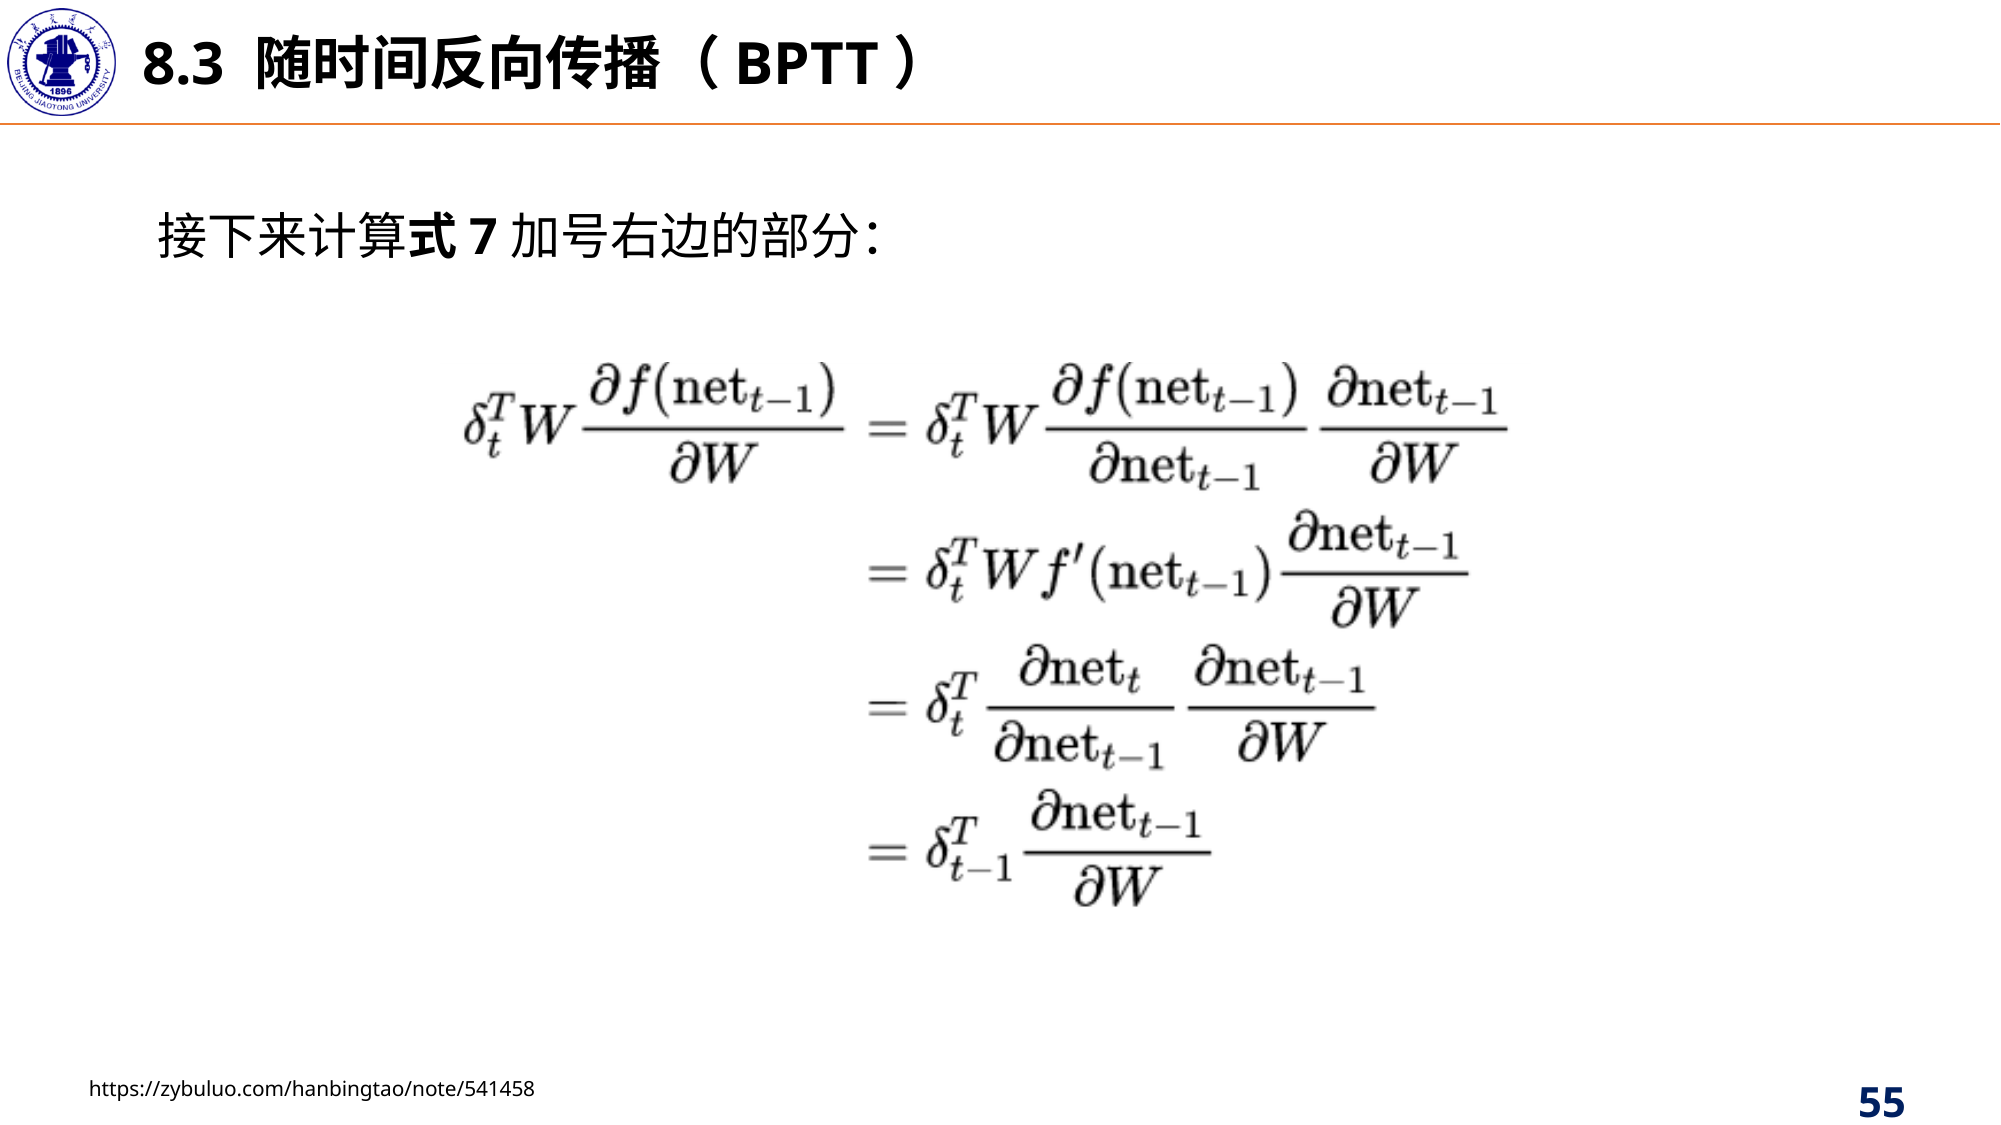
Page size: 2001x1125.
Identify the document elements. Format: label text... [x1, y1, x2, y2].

text_box 接下来计算式7加号右边的部分： [142, 167, 1098, 272]
picture [440, 362, 1531, 930]
picture [7, 8, 116, 116]
text_box https://zybuluo.com/hanbingtao/note/541458 [74, 1055, 845, 1108]
text_box 8.3 随时间反向传播（BPTT） [127, 19, 1958, 175]
